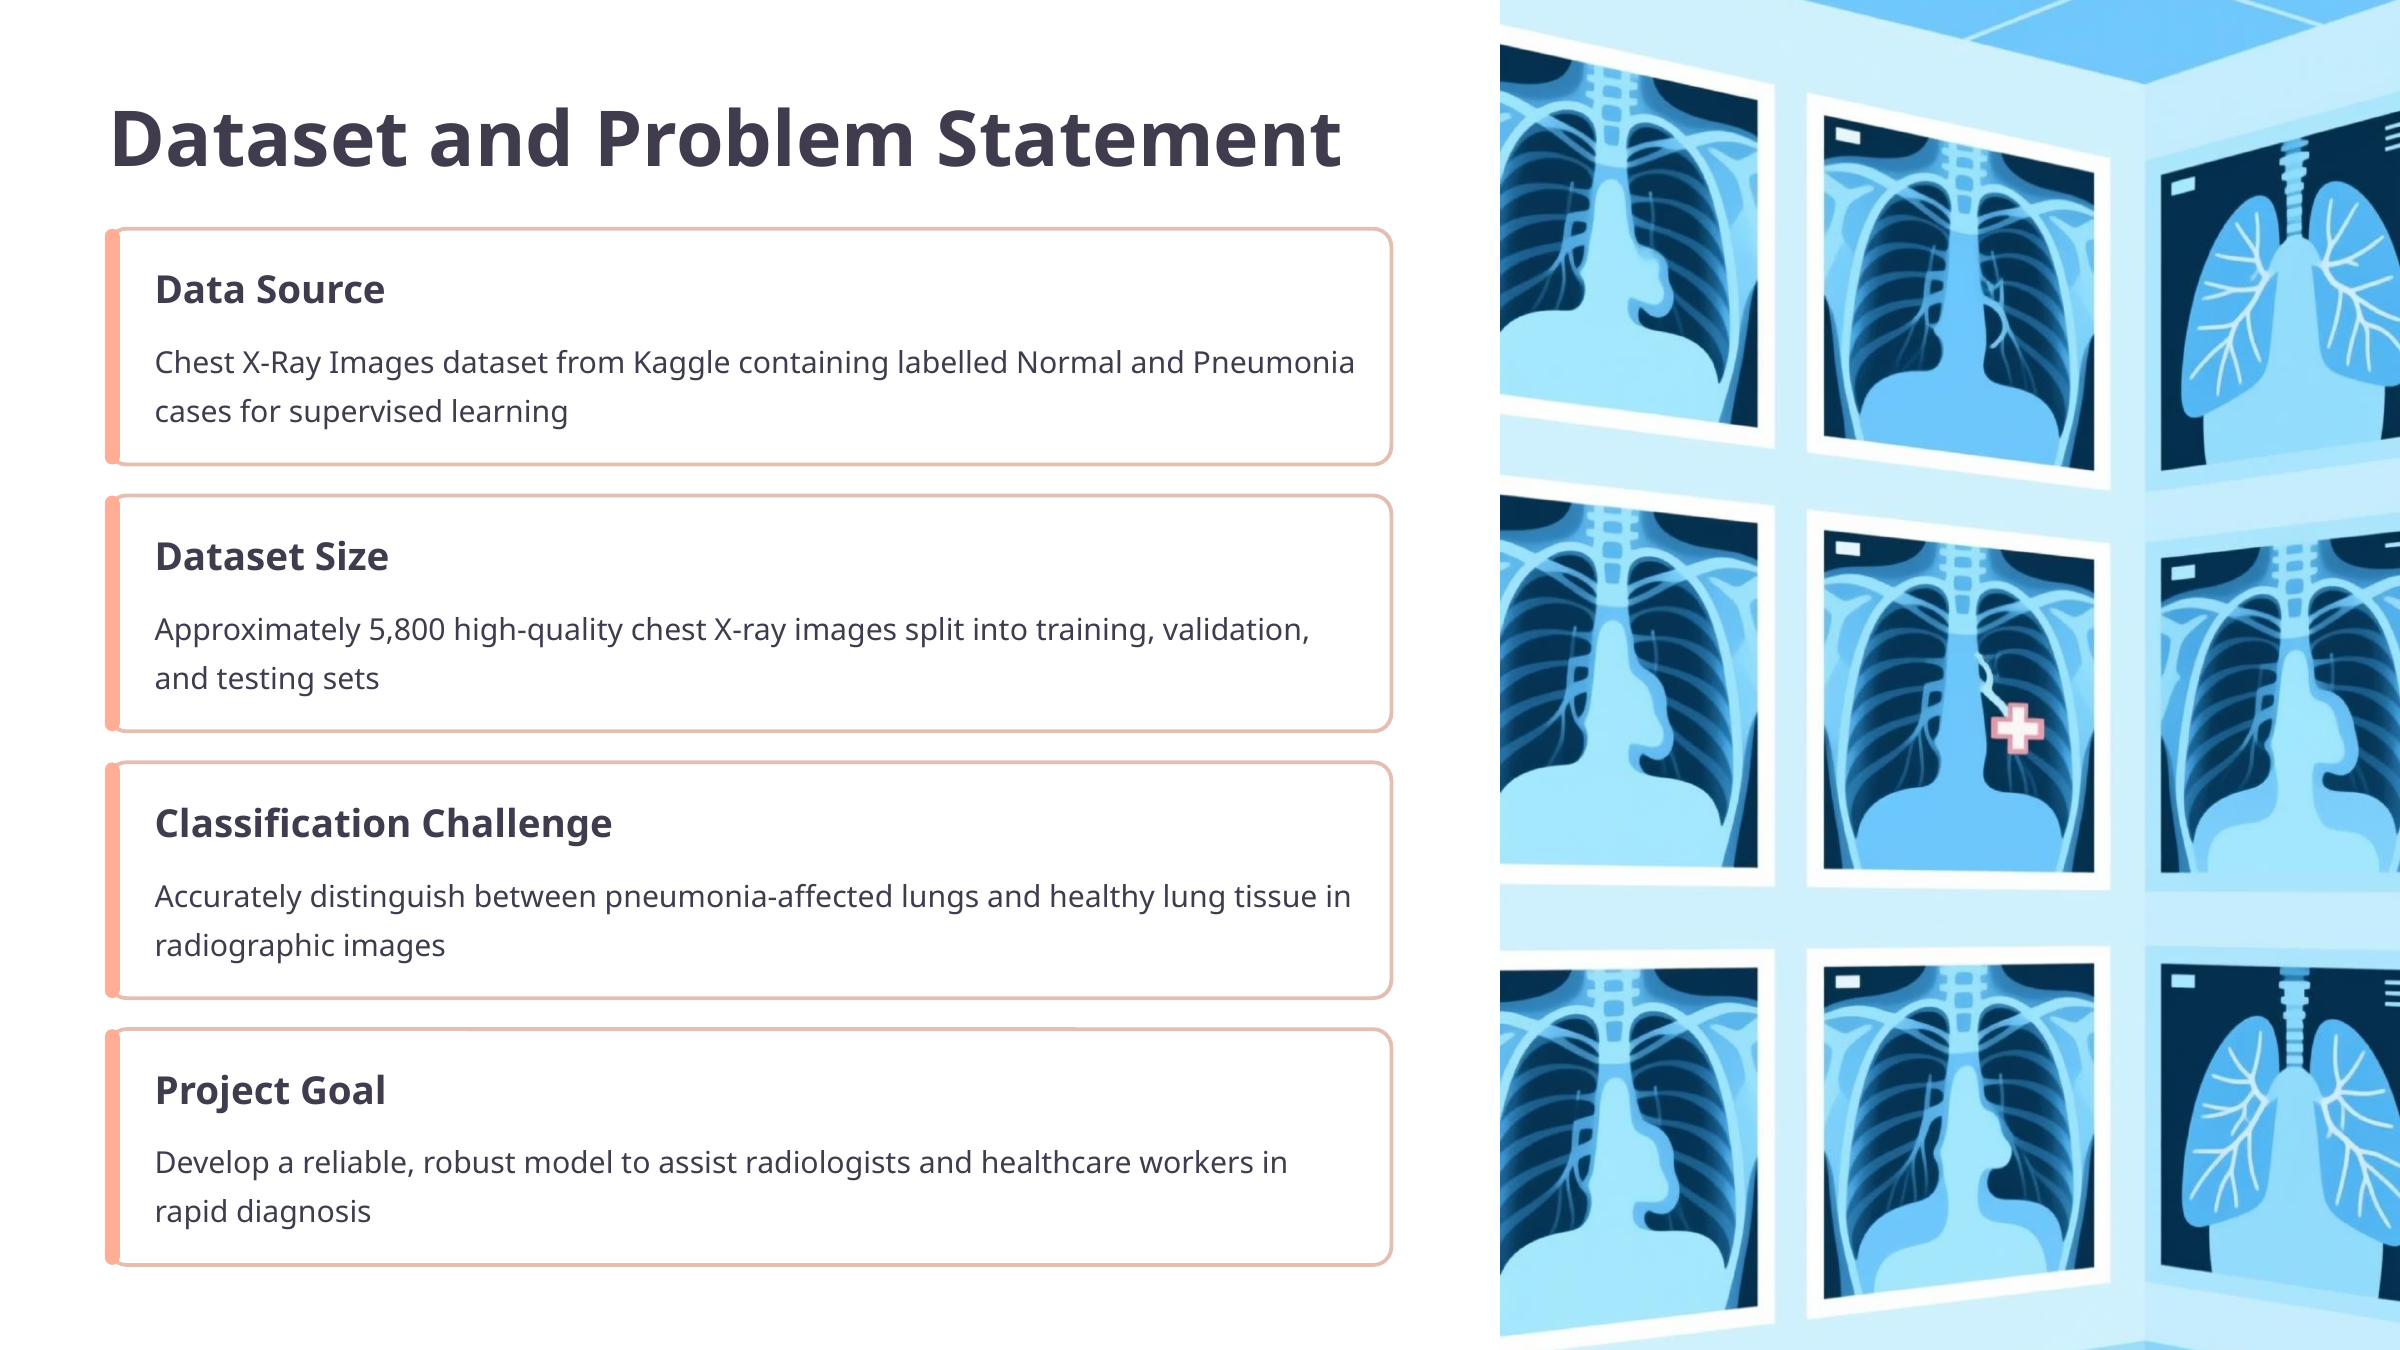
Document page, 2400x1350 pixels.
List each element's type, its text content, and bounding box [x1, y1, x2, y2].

text_box Dataset Size [154, 530, 543, 579]
picture [1499, 0, 2400, 1350]
text_box Develop a reliable, robust model to assist radiologists and healthcare workers in rapid diagnosis [154, 1130, 1357, 1231]
text_box [118, 495, 1392, 732]
text_box Project Goal [154, 1063, 543, 1113]
text_box [104, 1029, 120, 1265]
text_box Approximately 5,800 high-quality chest X-ray images split into training, validation, and testing sets [154, 597, 1357, 697]
text_box [118, 1029, 1392, 1265]
text_box Classification Challenge [154, 797, 614, 846]
text_box Chest X-Ray Images dataset from Kaggle containing labelled Normal and Pneumonia cases for supervised learning [154, 330, 1357, 430]
text_box [104, 762, 120, 999]
text_box Accurately distinguish between pneumonia-affected lungs and healthy lung tissue in radiographic images [154, 864, 1357, 964]
text_box [104, 495, 120, 732]
text_box [118, 762, 1392, 999]
text_box Dataset and Problem Statement [108, 85, 1315, 183]
text_box [104, 228, 120, 465]
text_box [118, 228, 1392, 465]
text_box Data Source [154, 263, 543, 312]
